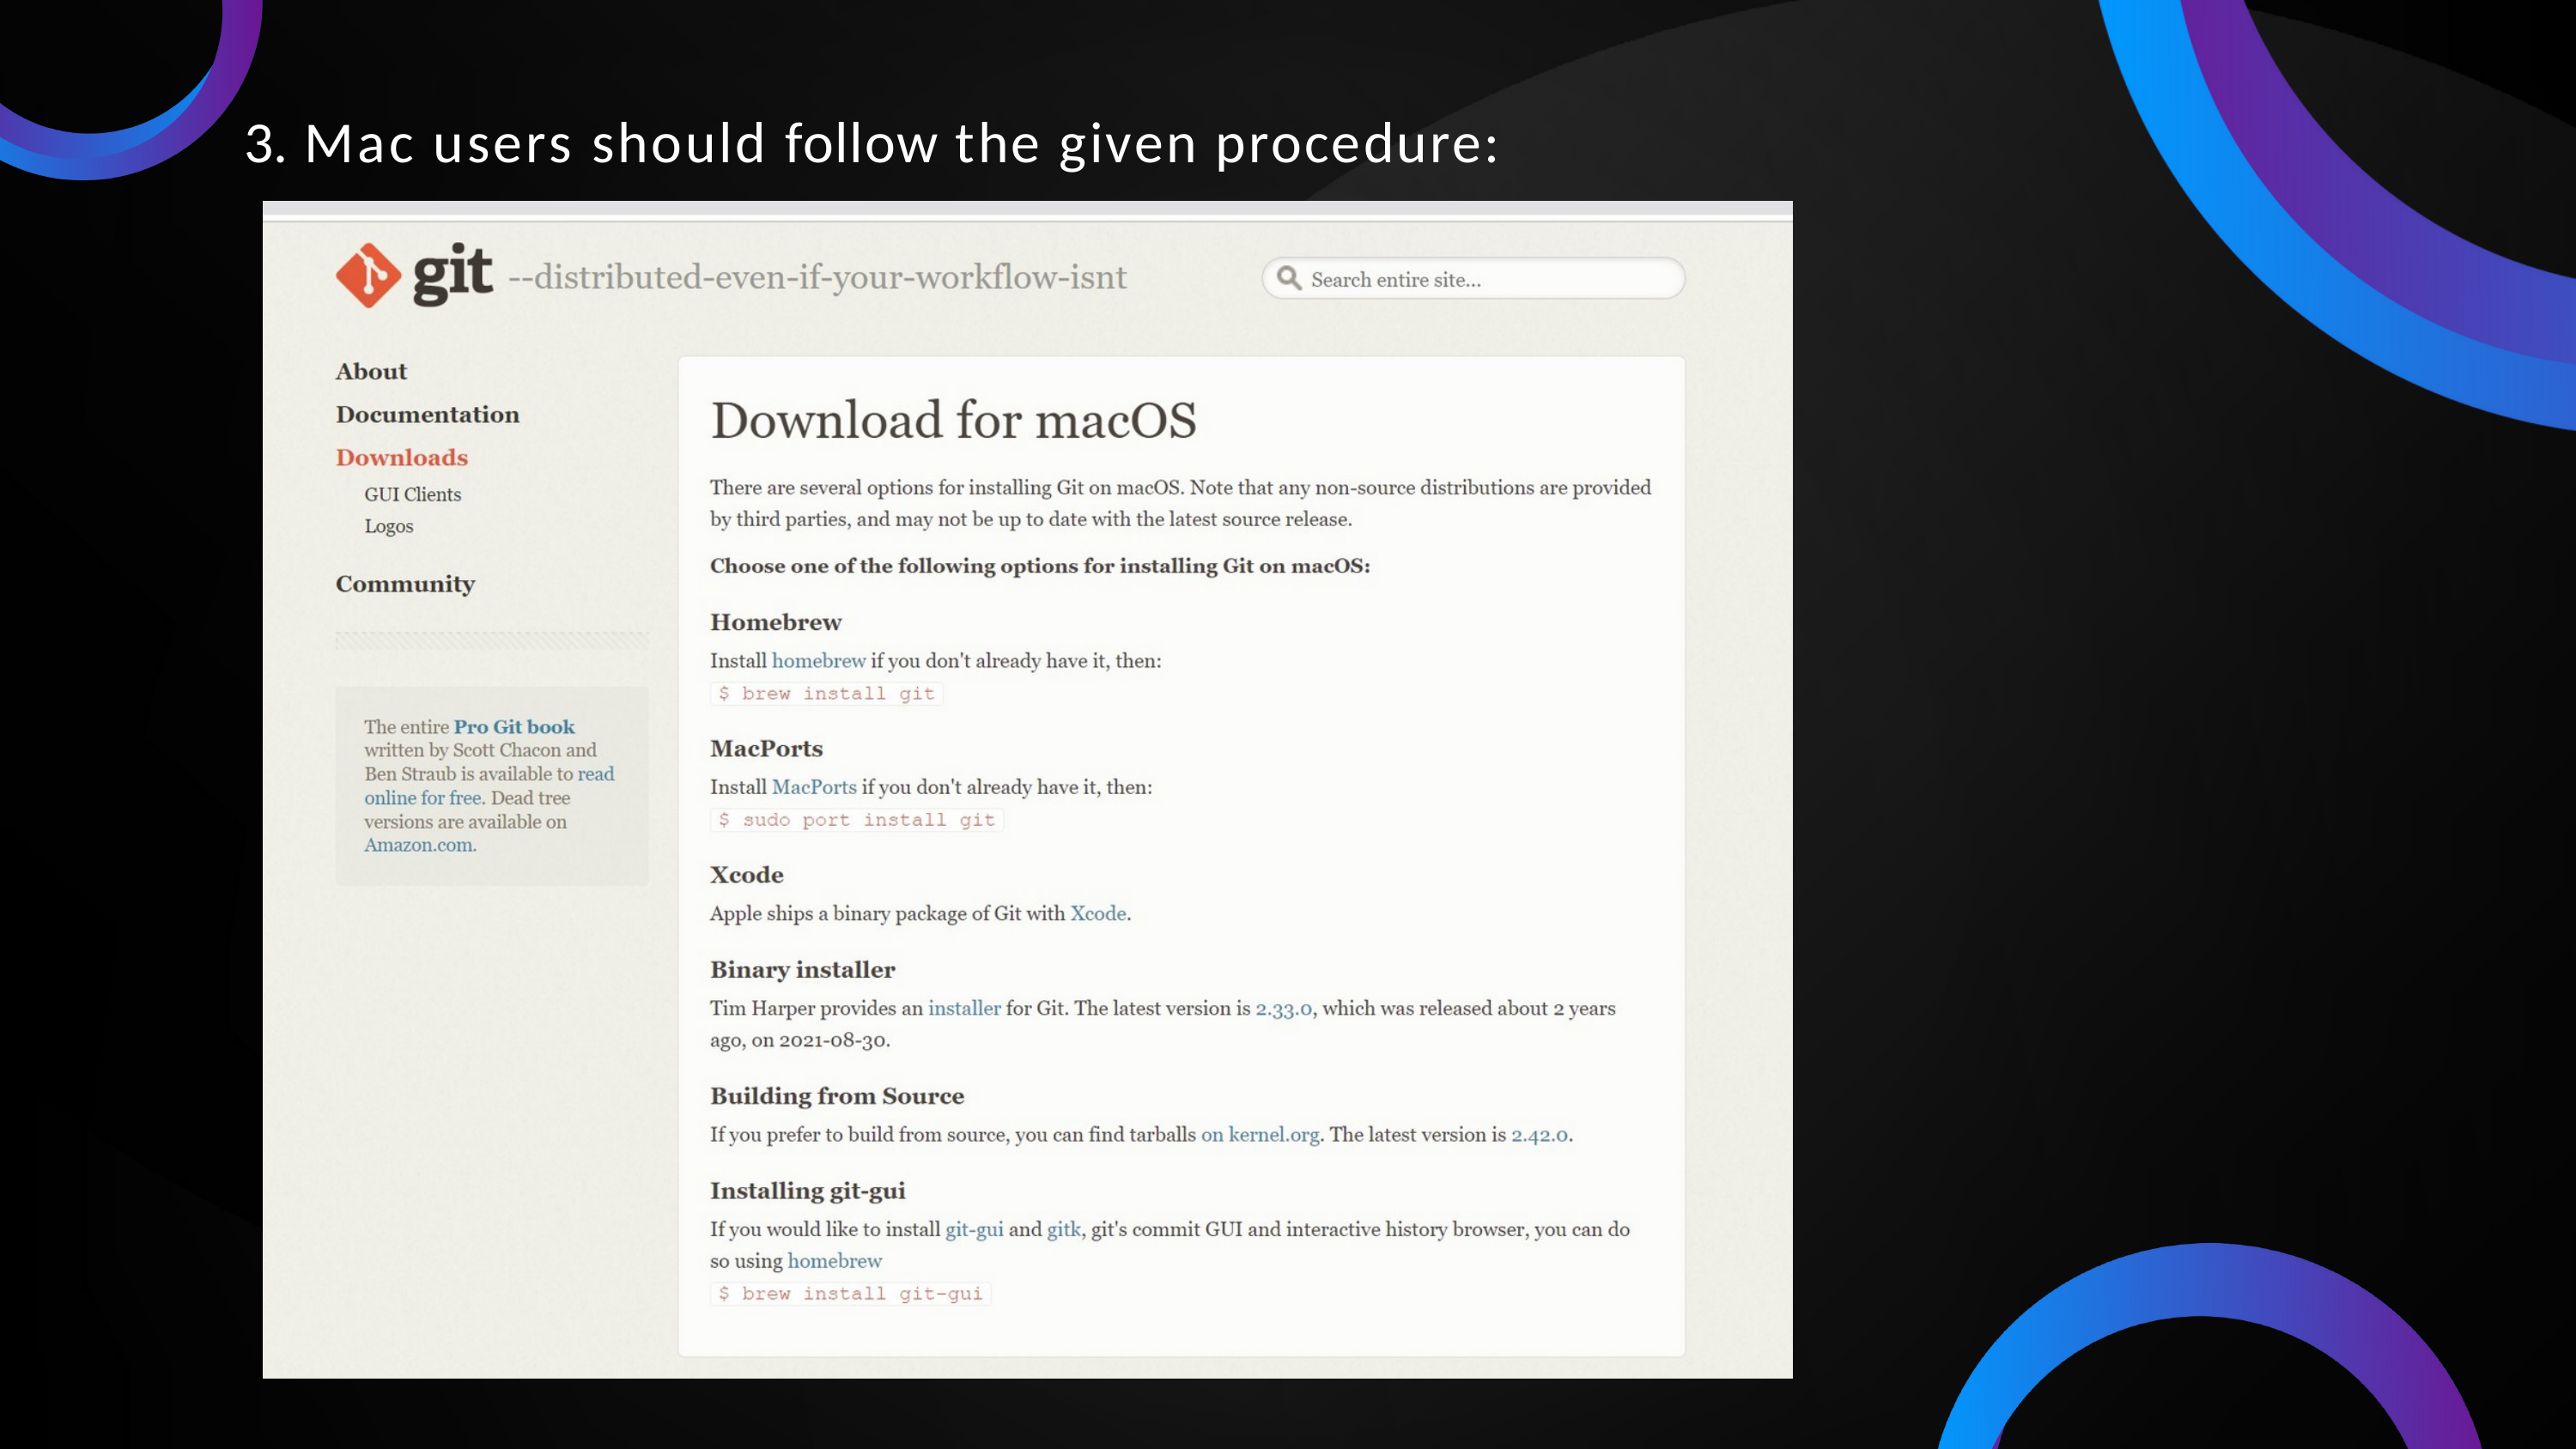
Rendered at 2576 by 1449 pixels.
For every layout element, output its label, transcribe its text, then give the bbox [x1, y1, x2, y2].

picture [0, 0, 2576, 1449]
title 3. Mac users should follow the given procedure: [123, 64, 2079, 348]
